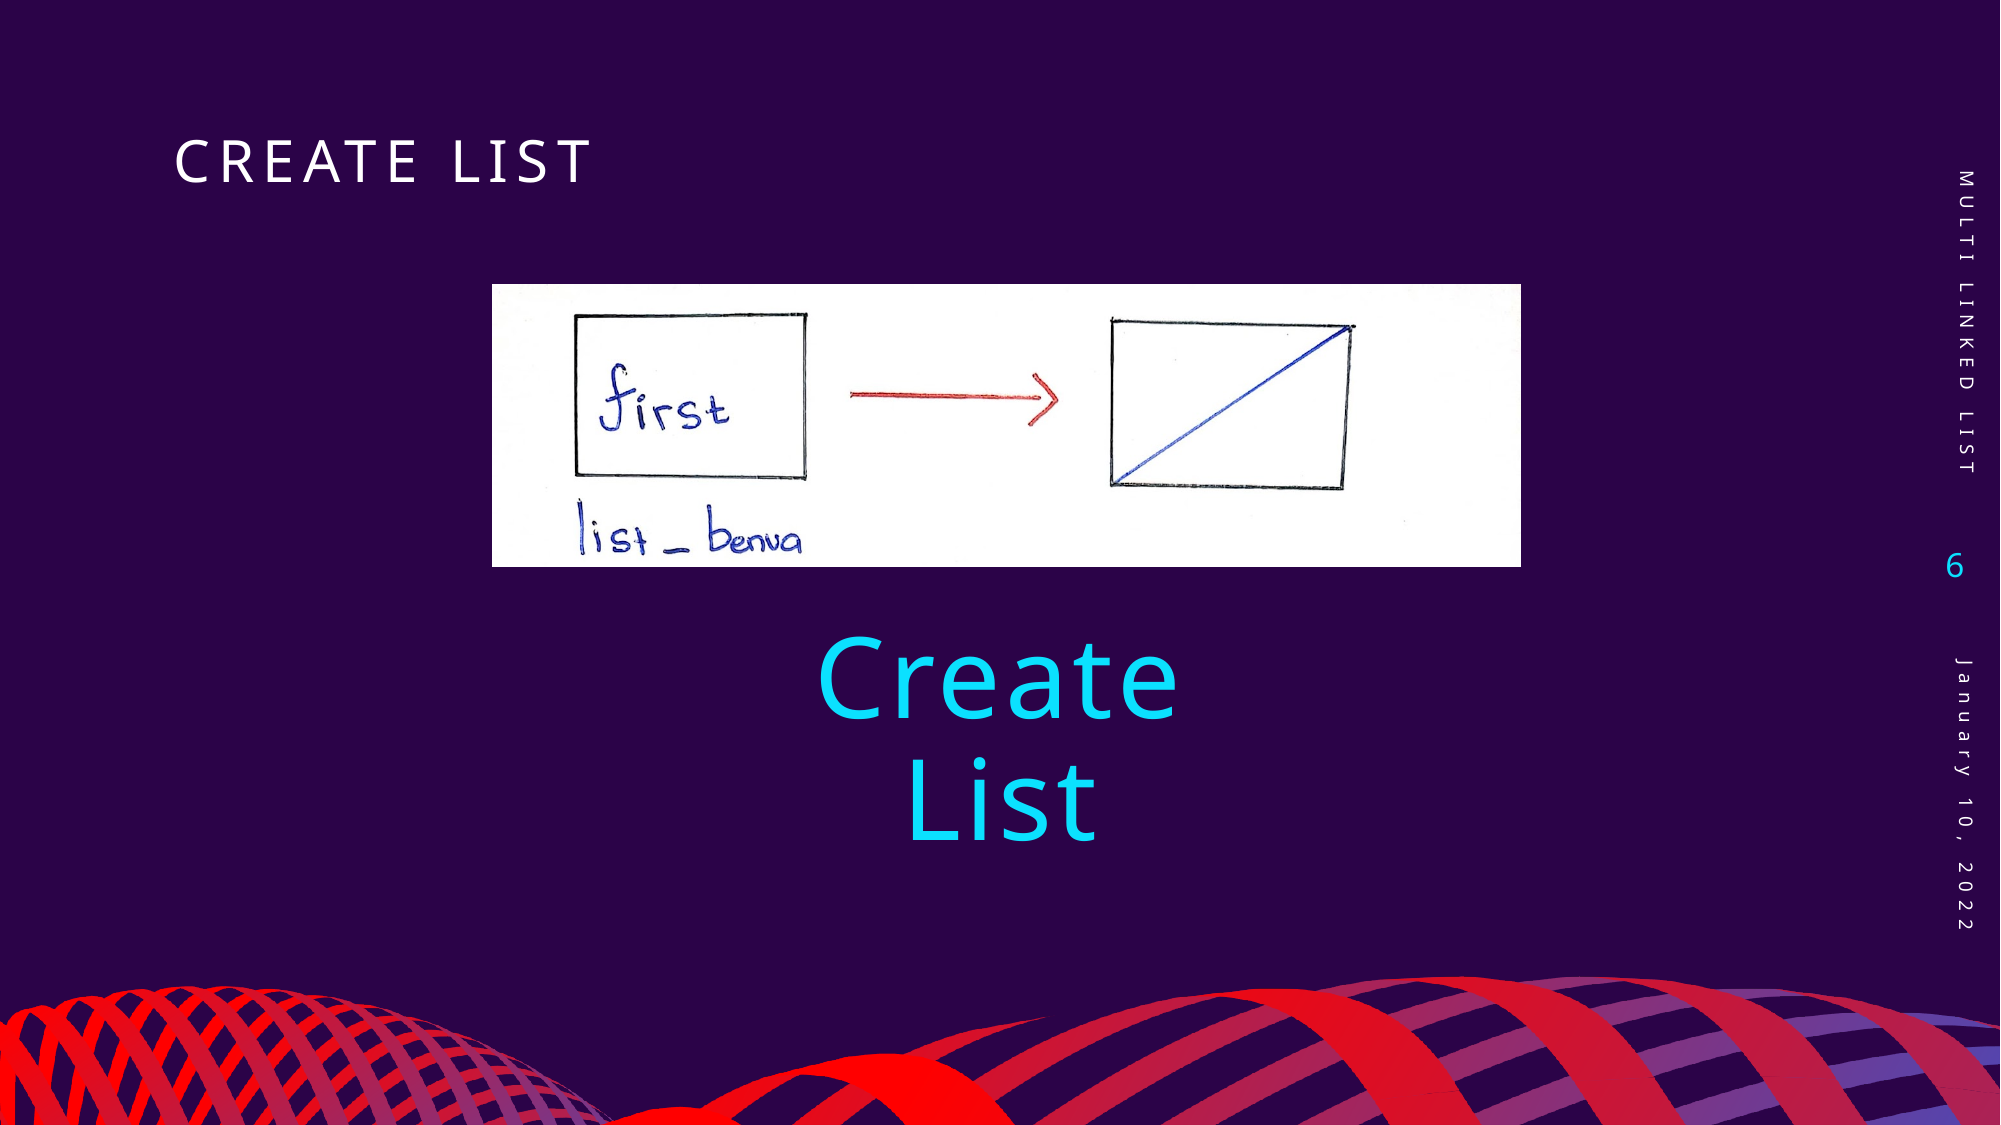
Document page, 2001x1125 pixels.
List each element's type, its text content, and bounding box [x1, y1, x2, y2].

picture [0, 0, 2000, 1125]
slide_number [1925, 645, 1986, 1080]
footer MULTI LINKED LIST [1926, 33, 1987, 489]
title CREATE LIST [158, 124, 1049, 220]
list Create List [769, 614, 1231, 675]
slide_number 6 [1889, 519, 1980, 615]
